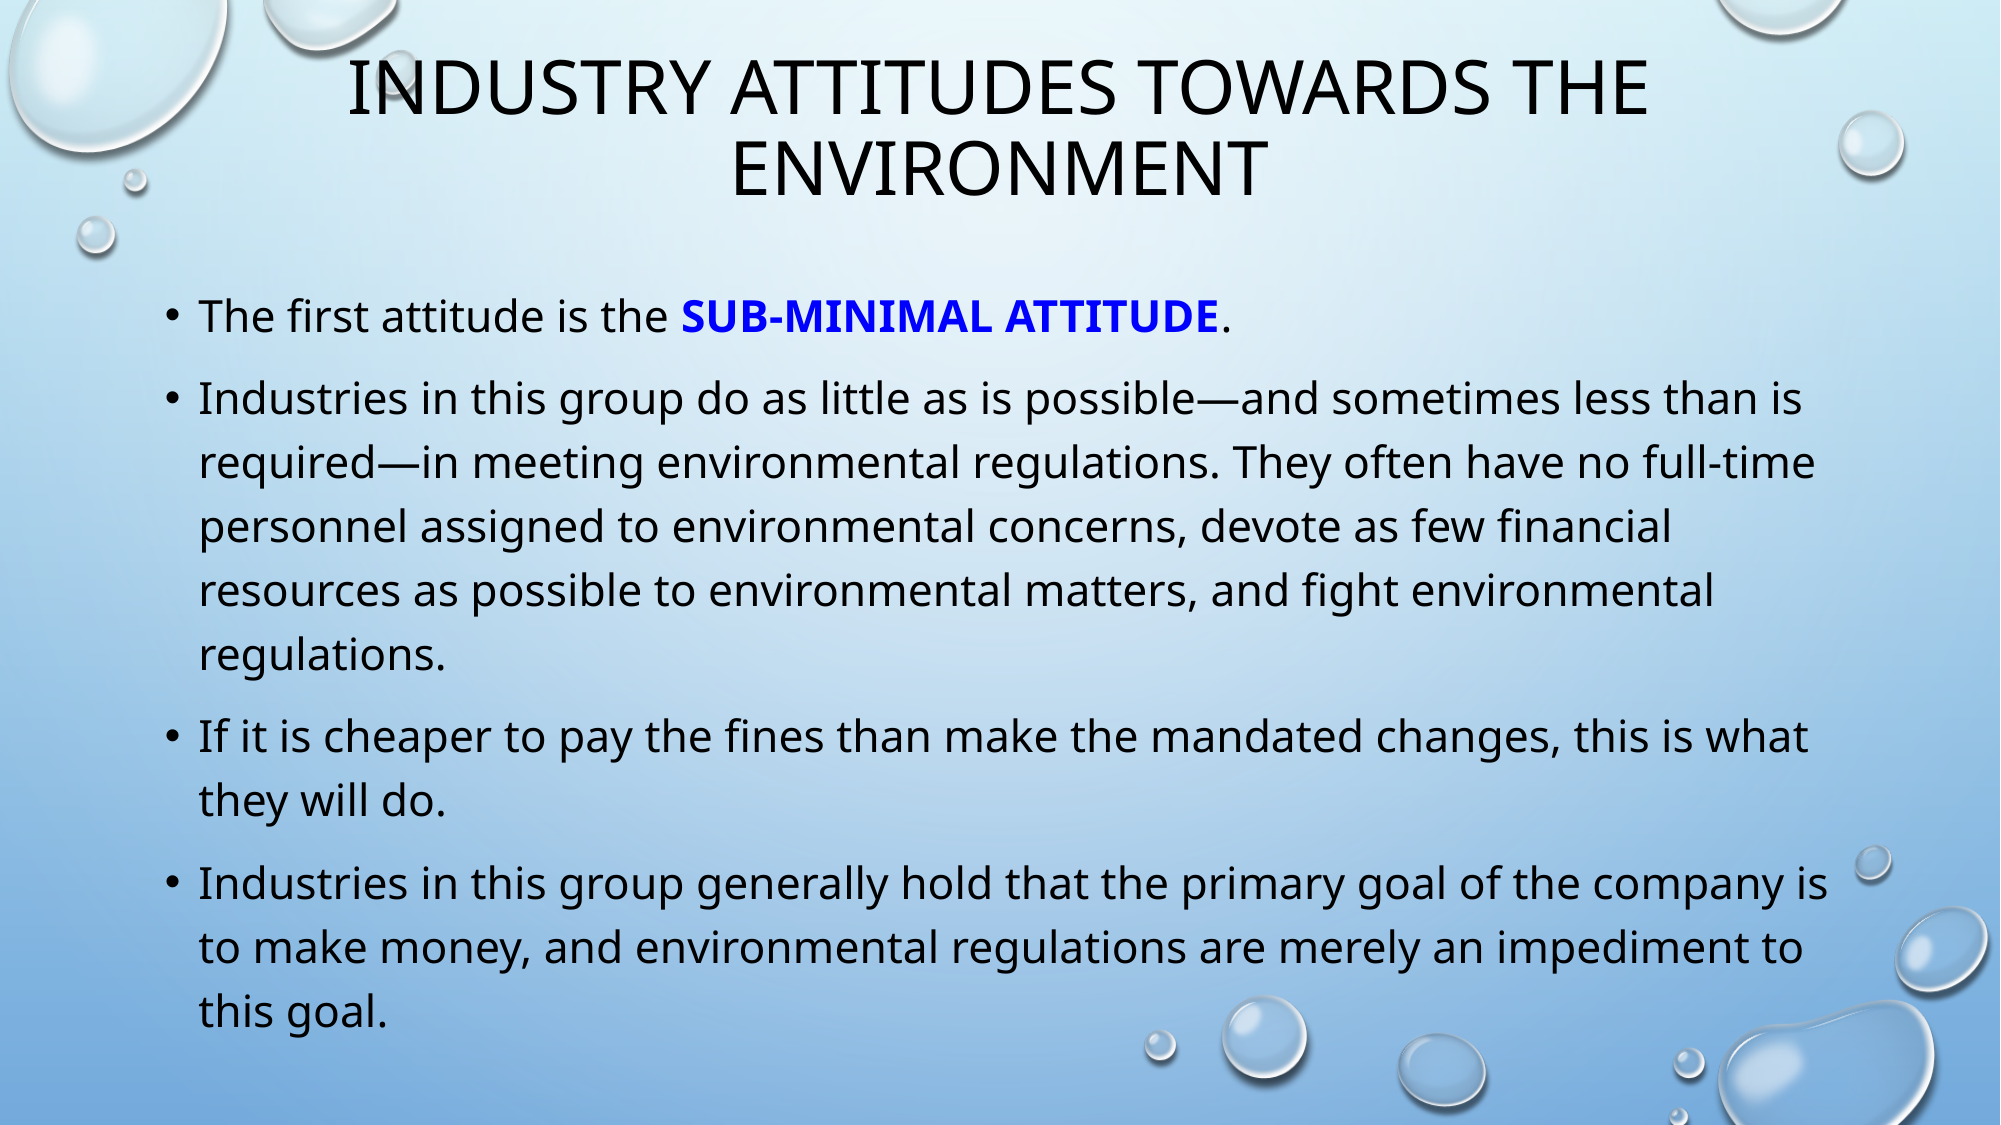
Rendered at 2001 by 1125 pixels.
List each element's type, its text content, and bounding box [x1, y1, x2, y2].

title Industry attitudes towards the environment [149, 7, 1850, 254]
list The first attitude is the SUB-MINIMAL ATTITUDE. Industries in this group do as little as is possible—and sometimes less than is required—in meeting environmental regulations. They often have no full-time personnel assigned to environmental concerns, devote as few financial resources as possible to environmental matters, and fight environmental regulations. If it is cheaper to pay the fines than make the mandated changes, this is what they will do. Industries in this group generally hold that the primary goal of the company is to make money, and environmental regulations are merely an impediment to this goal. [149, 269, 1850, 1053]
picture [0, 0, 2000, 1125]
